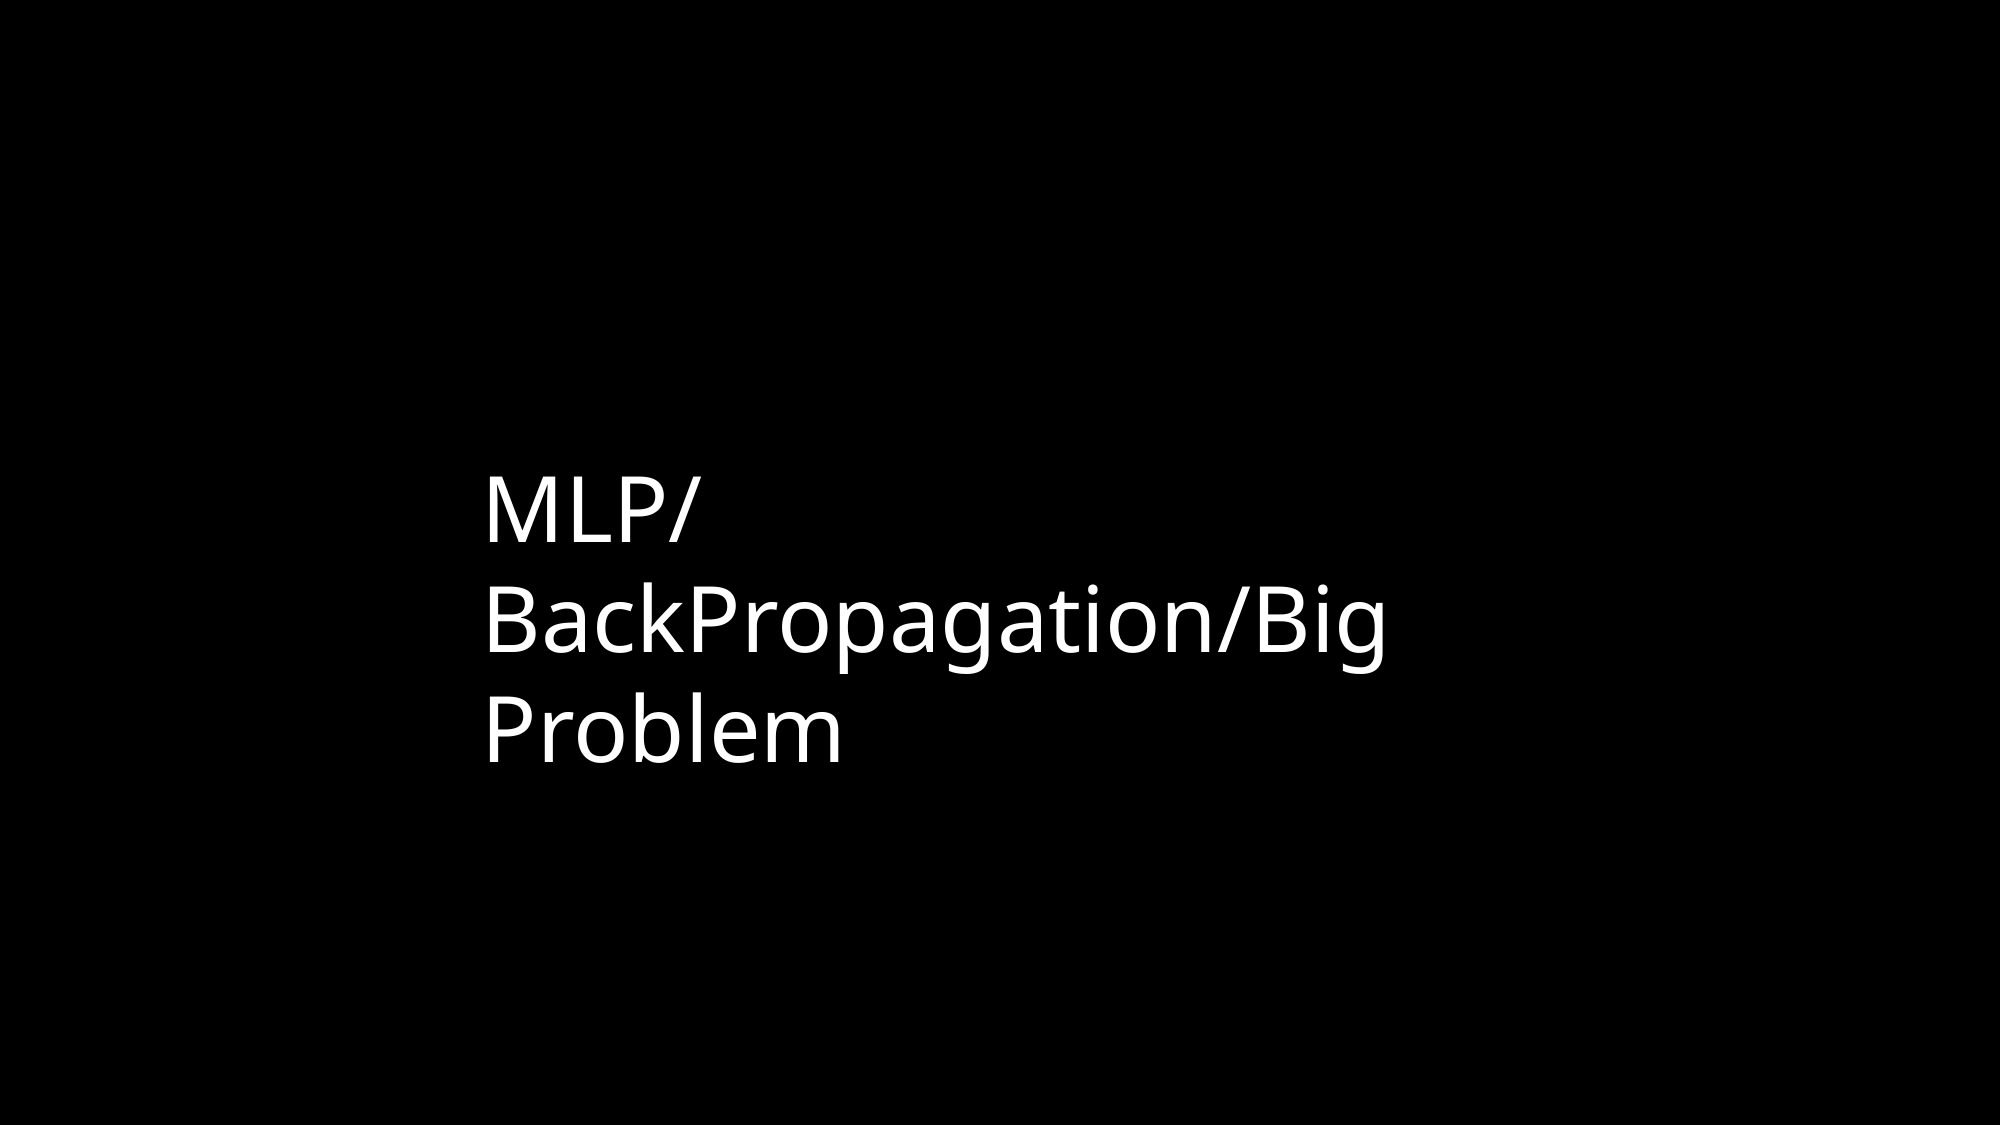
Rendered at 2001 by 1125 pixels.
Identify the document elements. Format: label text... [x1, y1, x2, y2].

text_box MLP/BackPropagation/Big Problem [467, 443, 1533, 789]
